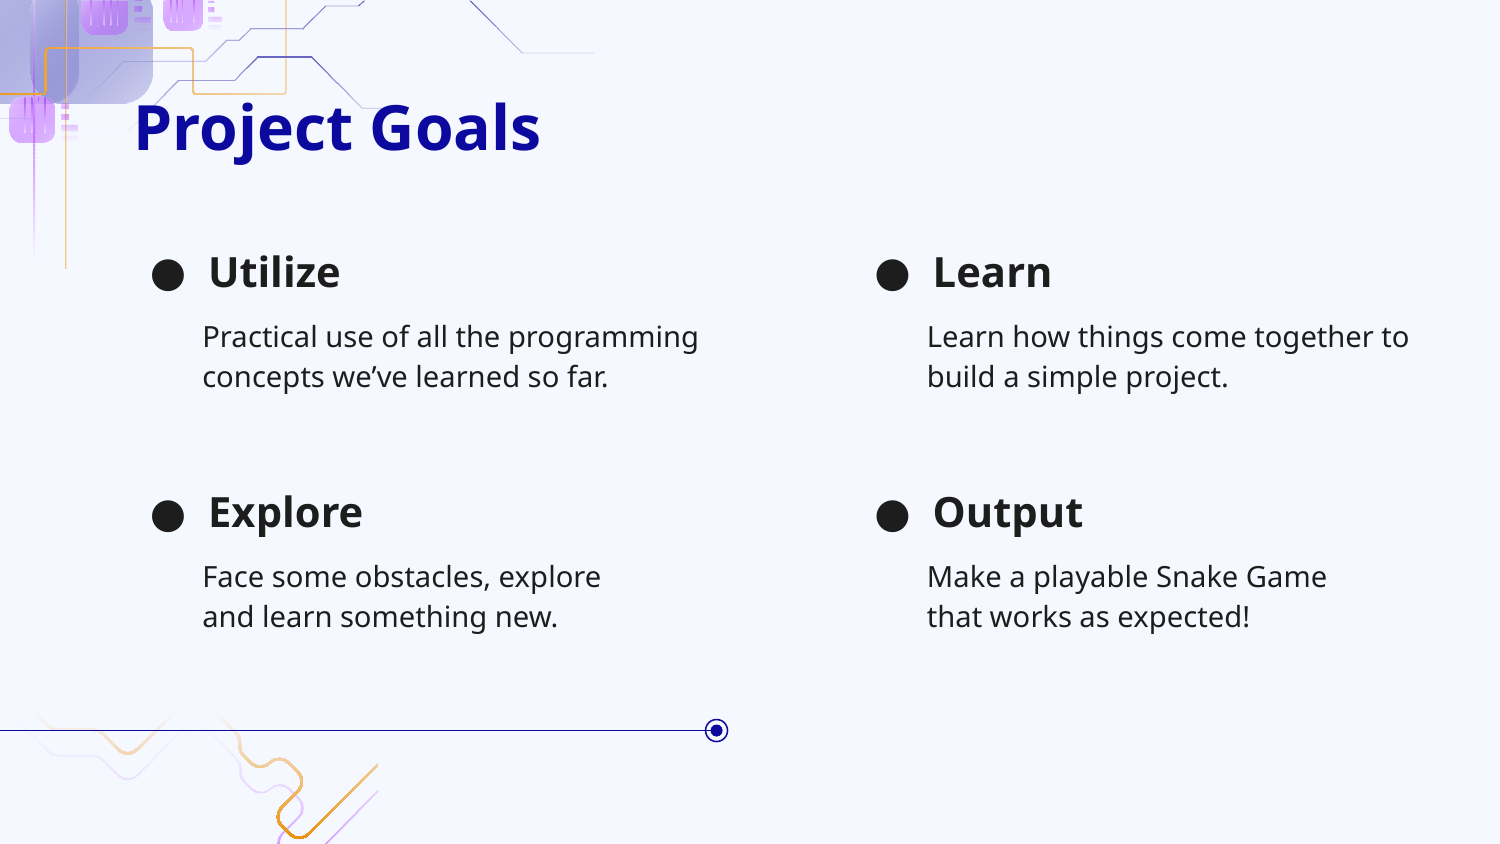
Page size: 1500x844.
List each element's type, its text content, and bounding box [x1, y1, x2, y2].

text_box Project Goals [118, 72, 1382, 167]
text_box Learn [842, 244, 1188, 311]
text_box Practical use of all the programming concepts we’ve learned so far. [187, 298, 781, 408]
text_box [0, 677, 728, 844]
text_box Output [842, 484, 1188, 551]
text_box Explore [118, 484, 463, 551]
text_box Learn how things come together to build a simple project. [911, 298, 1437, 408]
text_box Make a playable Snake Game that works as expected! [911, 538, 1382, 648]
text_box Face some obstacles, explore and learn something new. [187, 538, 658, 648]
text_box Utilize [118, 244, 463, 311]
